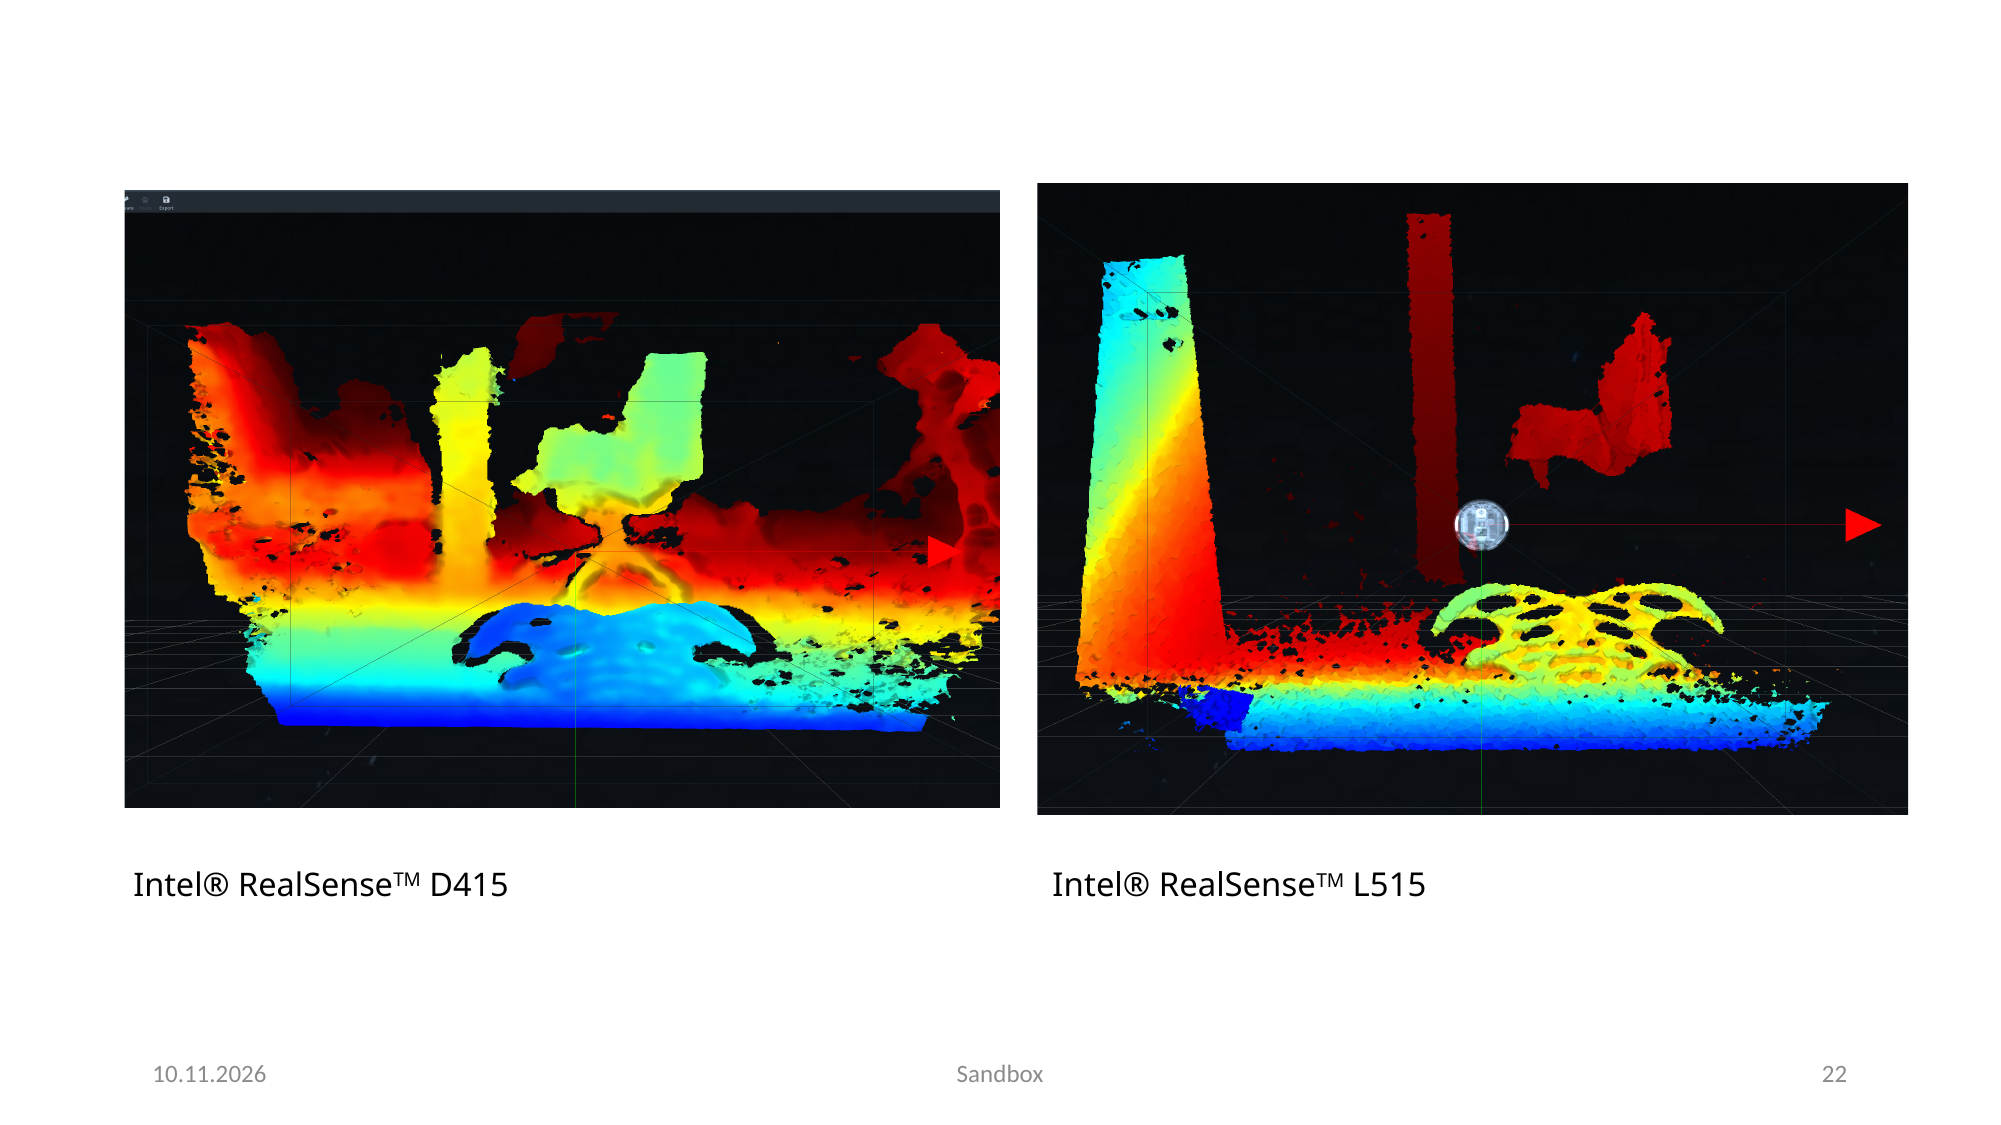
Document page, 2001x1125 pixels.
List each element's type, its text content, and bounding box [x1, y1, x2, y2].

slide_number 22 [1412, 1042, 1863, 1103]
picture [1037, 183, 1909, 815]
footer Sandbox [662, 1042, 1338, 1103]
picture [124, 190, 1000, 808]
text_box Intel® RealSenseTM L515 [1037, 860, 1447, 921]
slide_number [137, 1042, 588, 1103]
text_box Intel® RealSenseTM D415 [118, 860, 527, 921]
